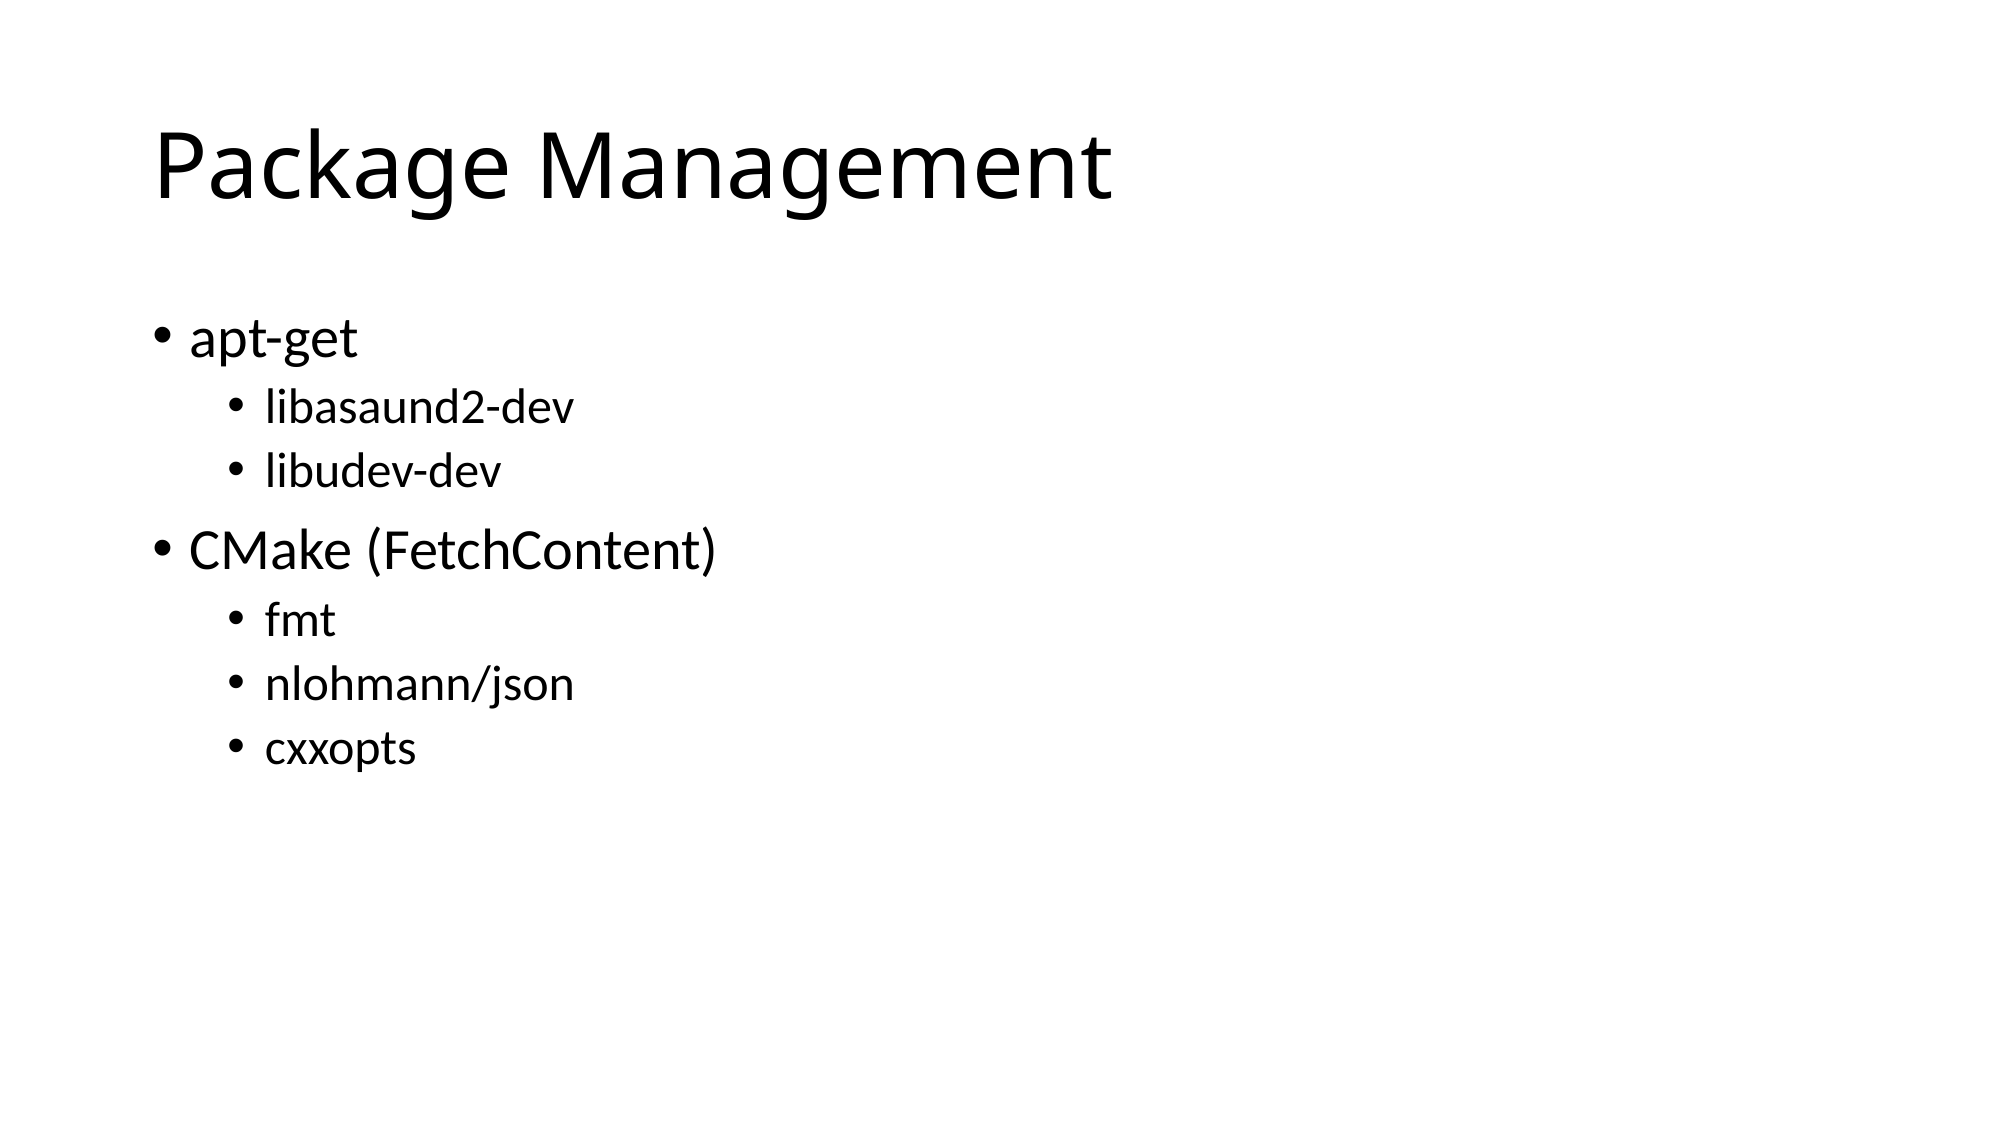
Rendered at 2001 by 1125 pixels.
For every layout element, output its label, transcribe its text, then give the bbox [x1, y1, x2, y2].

list apt-get libasaund2-dev libudev-dev CMake (FetchContent) fmt nlohmann/json cxxopts [137, 299, 1863, 1014]
title Package Management [137, 59, 1863, 278]
